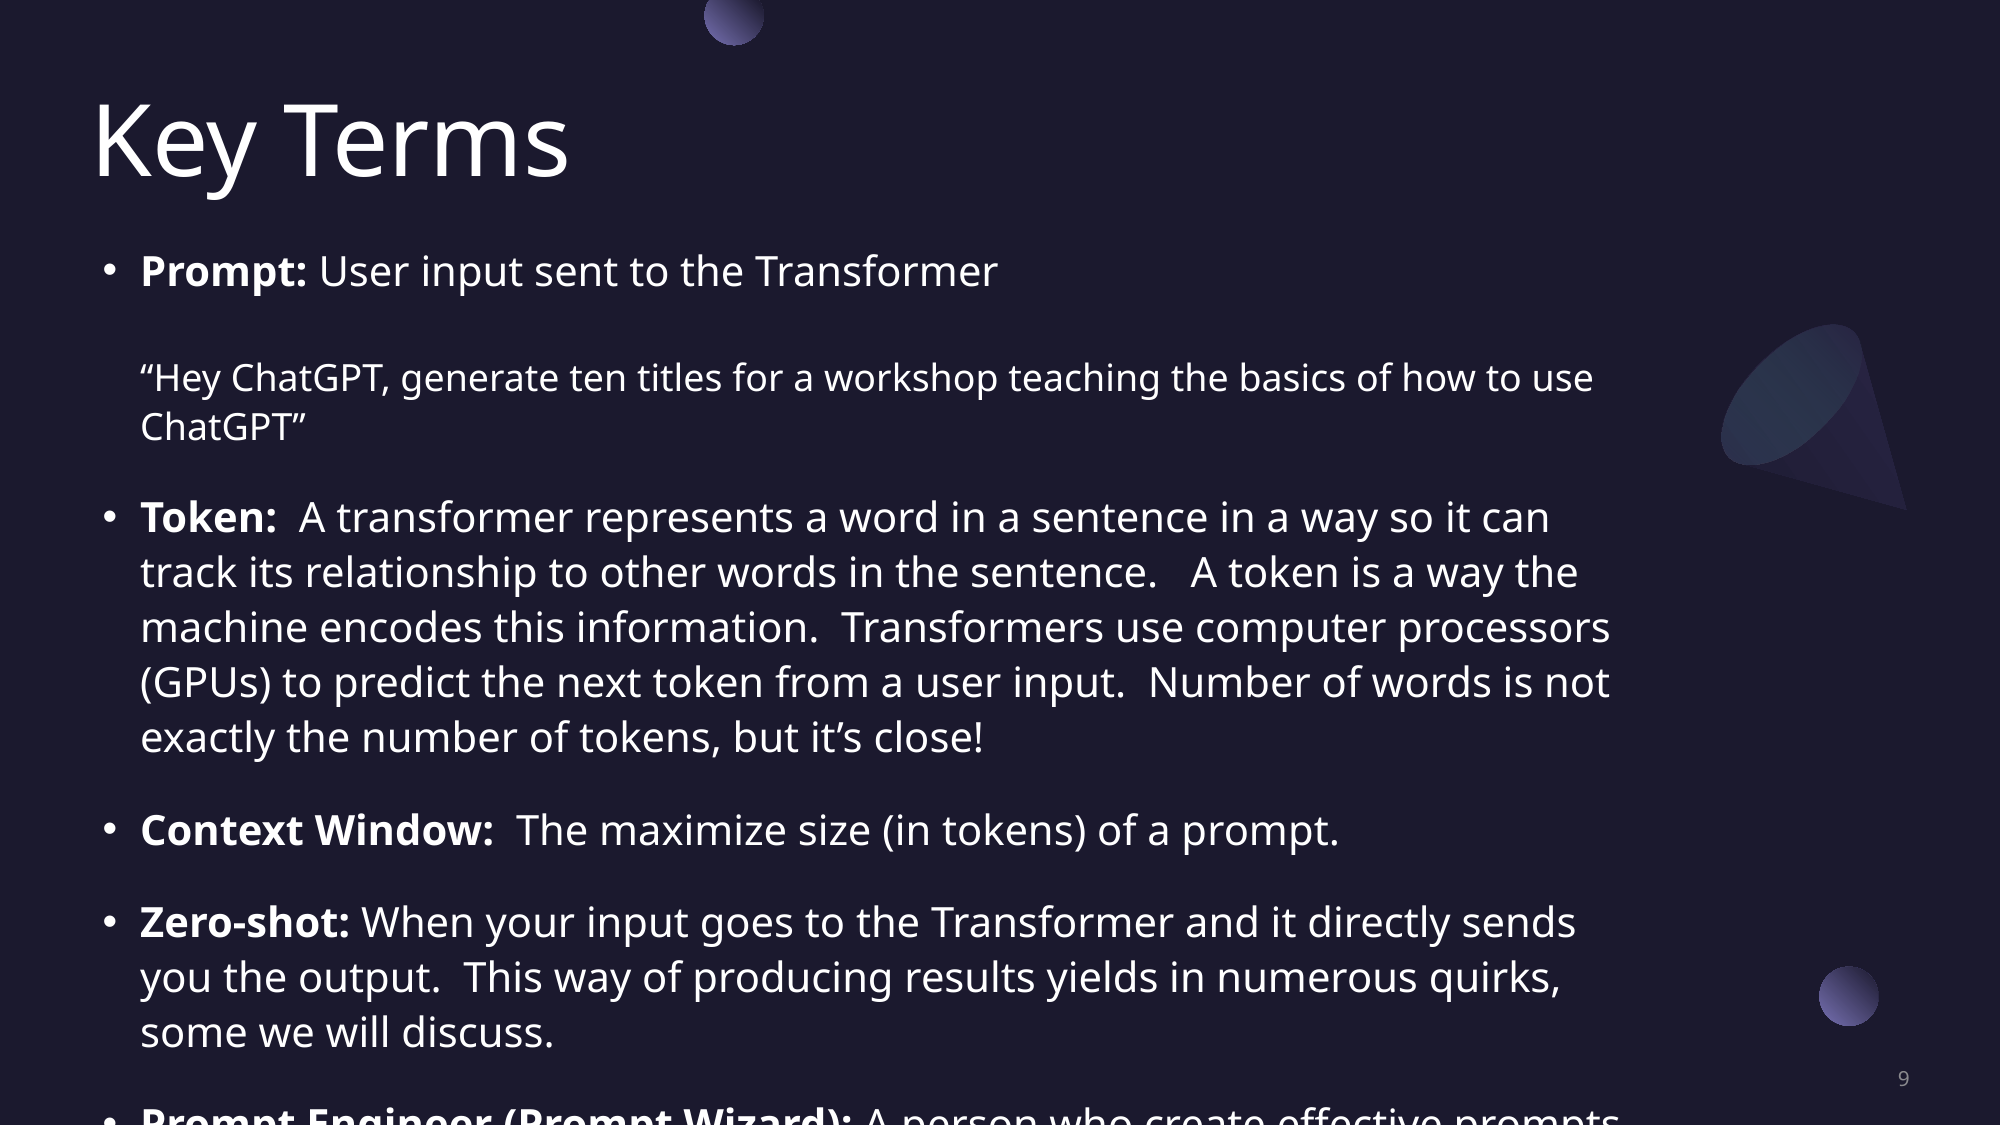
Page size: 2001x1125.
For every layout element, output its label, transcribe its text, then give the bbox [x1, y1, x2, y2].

text_box [703, 0, 765, 47]
list Prompt: User input sent to the Transformer “Hey ChatGPT, generate ten titles for a workshop teaching the basics of how to use ChatGPT” Token: A transformer represents a word in a sentence in a way so it can track its relationship to other words in the sentence. A token is a way the machine encodes this information. Transformers use computer processors (GPUs) to predict the next token from a user input. Number of words is not exactly the number of tokens, but it’s close! Context Window: The maximize size (in tokens) of a prompt. Zero-shot: When your input goes to the Transformer and it directly sends you the output. This way of producing results yields in numerous quirks, some we will discuss. Prompt Engineer (Prompt Wizard): A person who create effective prompts. [102, 239, 1649, 817]
slide_number 9 [1632, 1067, 1910, 1093]
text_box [1702, 332, 1922, 541]
title Key Terms [90, 90, 1911, 309]
